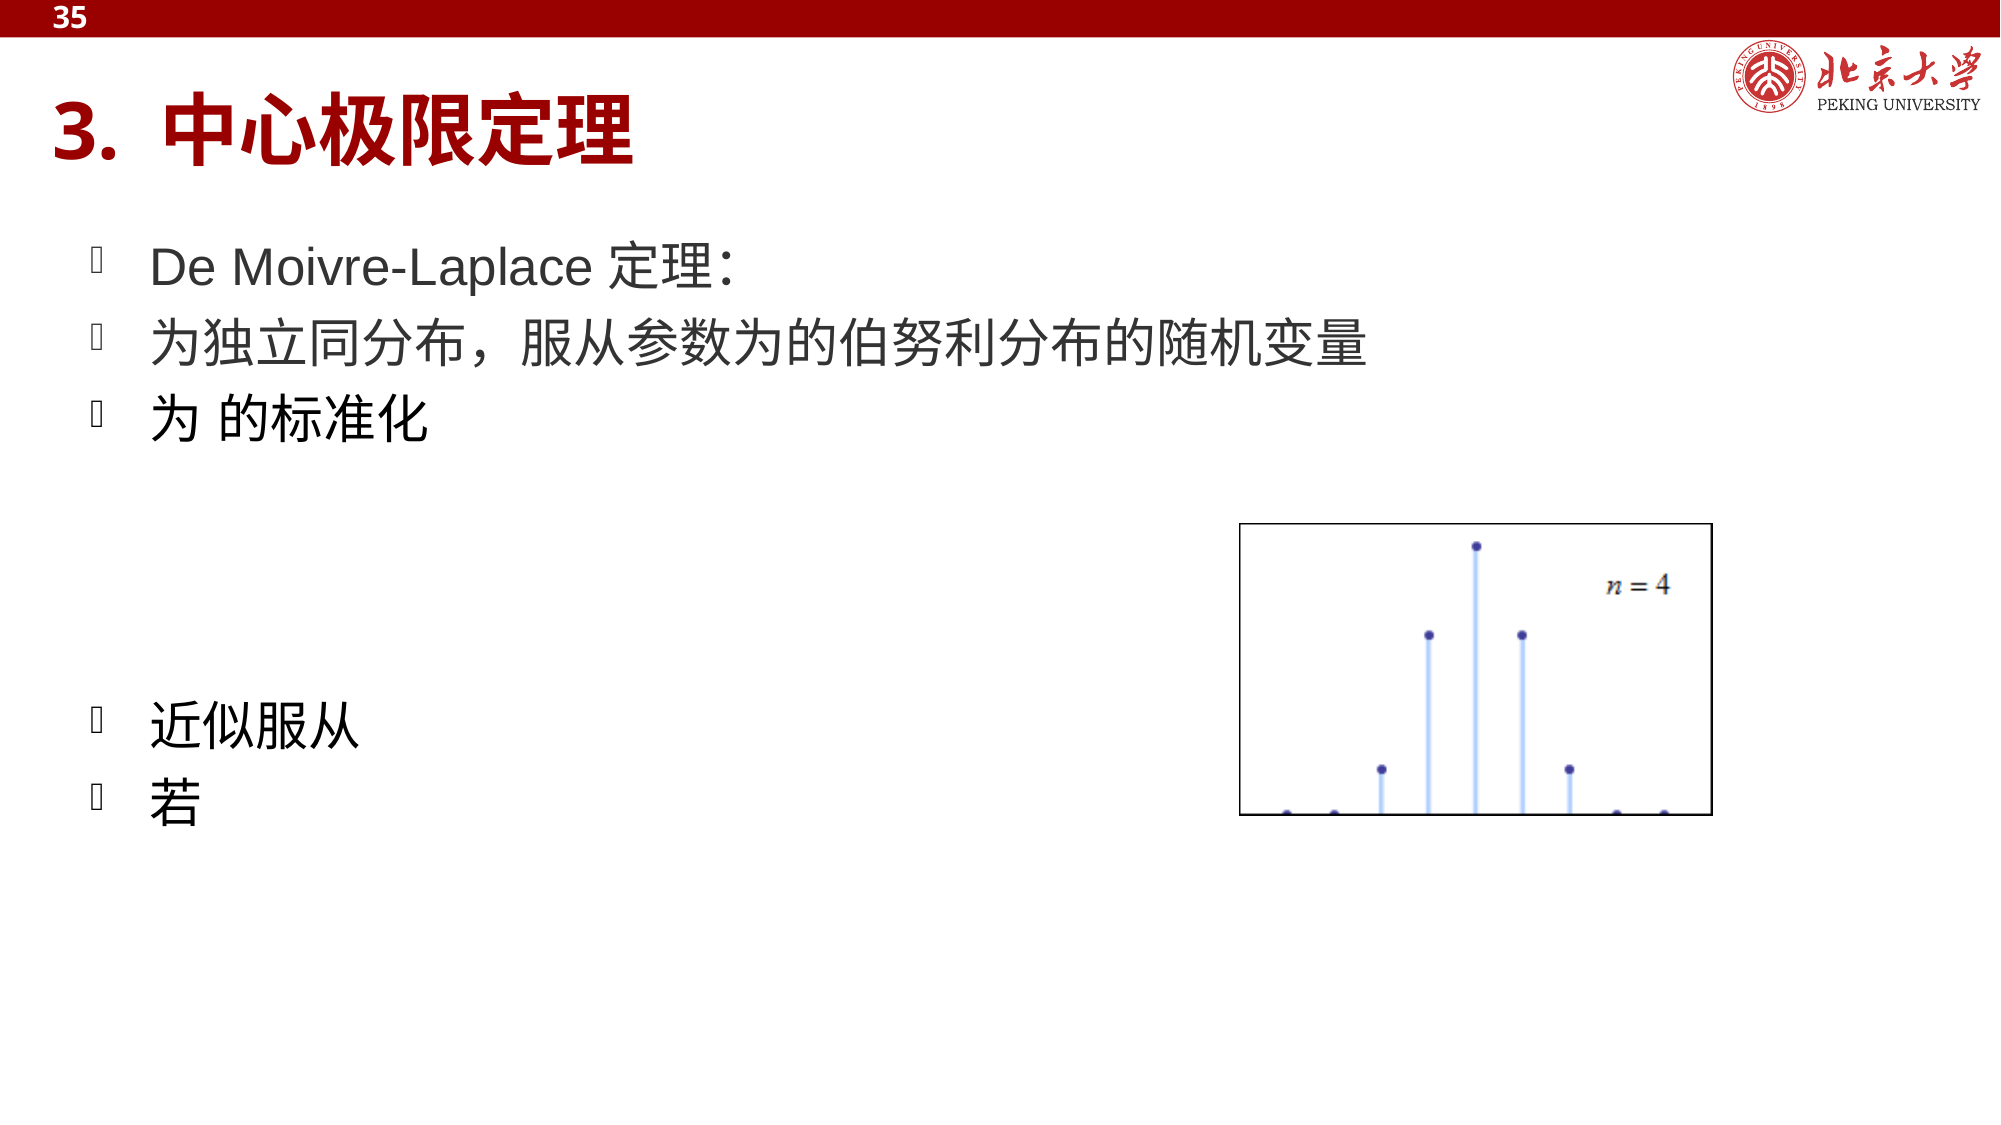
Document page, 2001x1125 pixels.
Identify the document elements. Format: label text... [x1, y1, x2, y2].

picture [1239, 523, 1714, 816]
slide_number 35 [37, 5, 225, 34]
title 3. 中心极限定理 [37, 62, 1951, 194]
